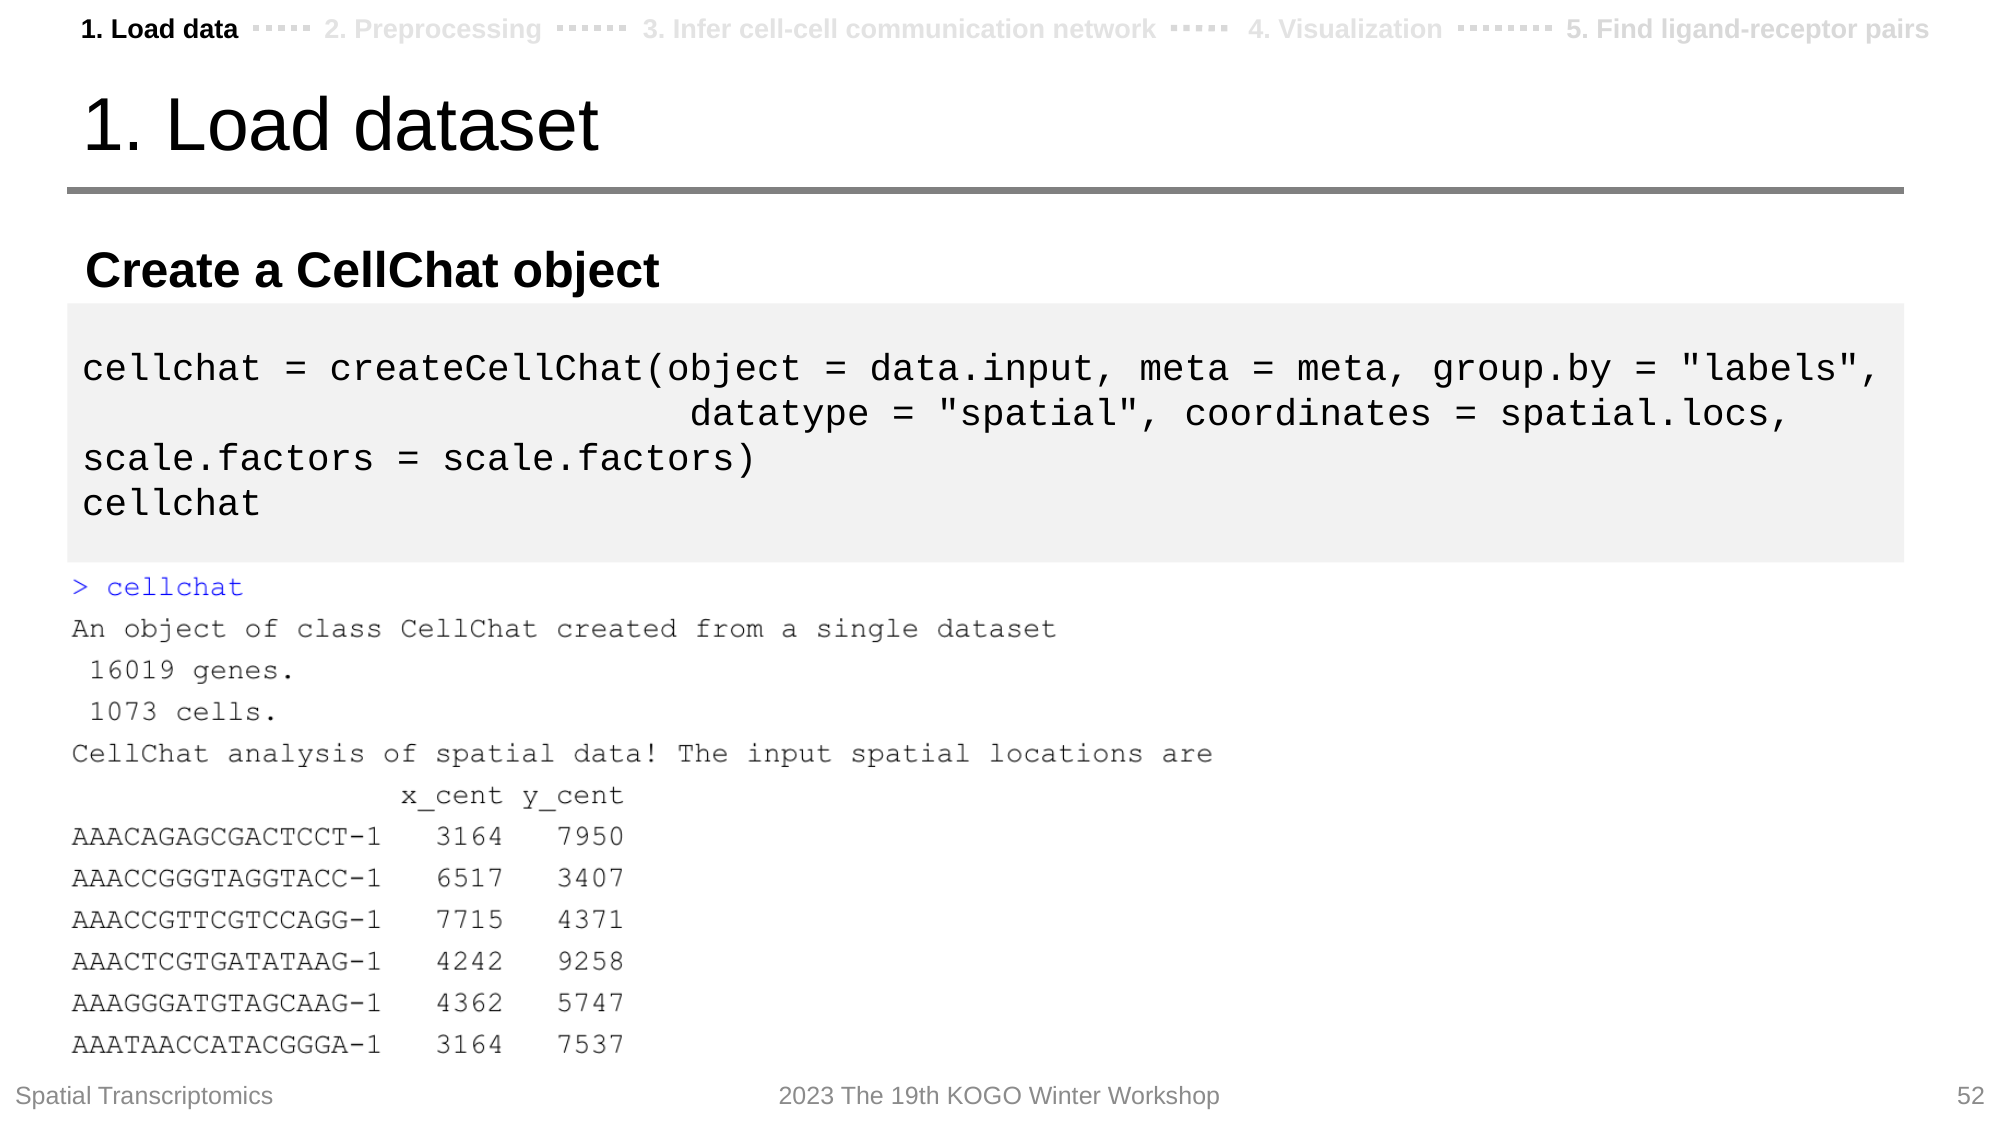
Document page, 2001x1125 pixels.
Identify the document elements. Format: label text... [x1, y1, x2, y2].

slide_number 52 [1917, 1065, 2000, 1125]
slide_number Spatial Transcriptomics [0, 1065, 450, 1125]
title 1. Load dataset [67, 61, 2000, 191]
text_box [64, 4, 1948, 53]
footer 2023 The 19th KOGO Winter Workshop [662, 1065, 1338, 1125]
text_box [67, 229, 1905, 563]
picture [67, 571, 1229, 1066]
